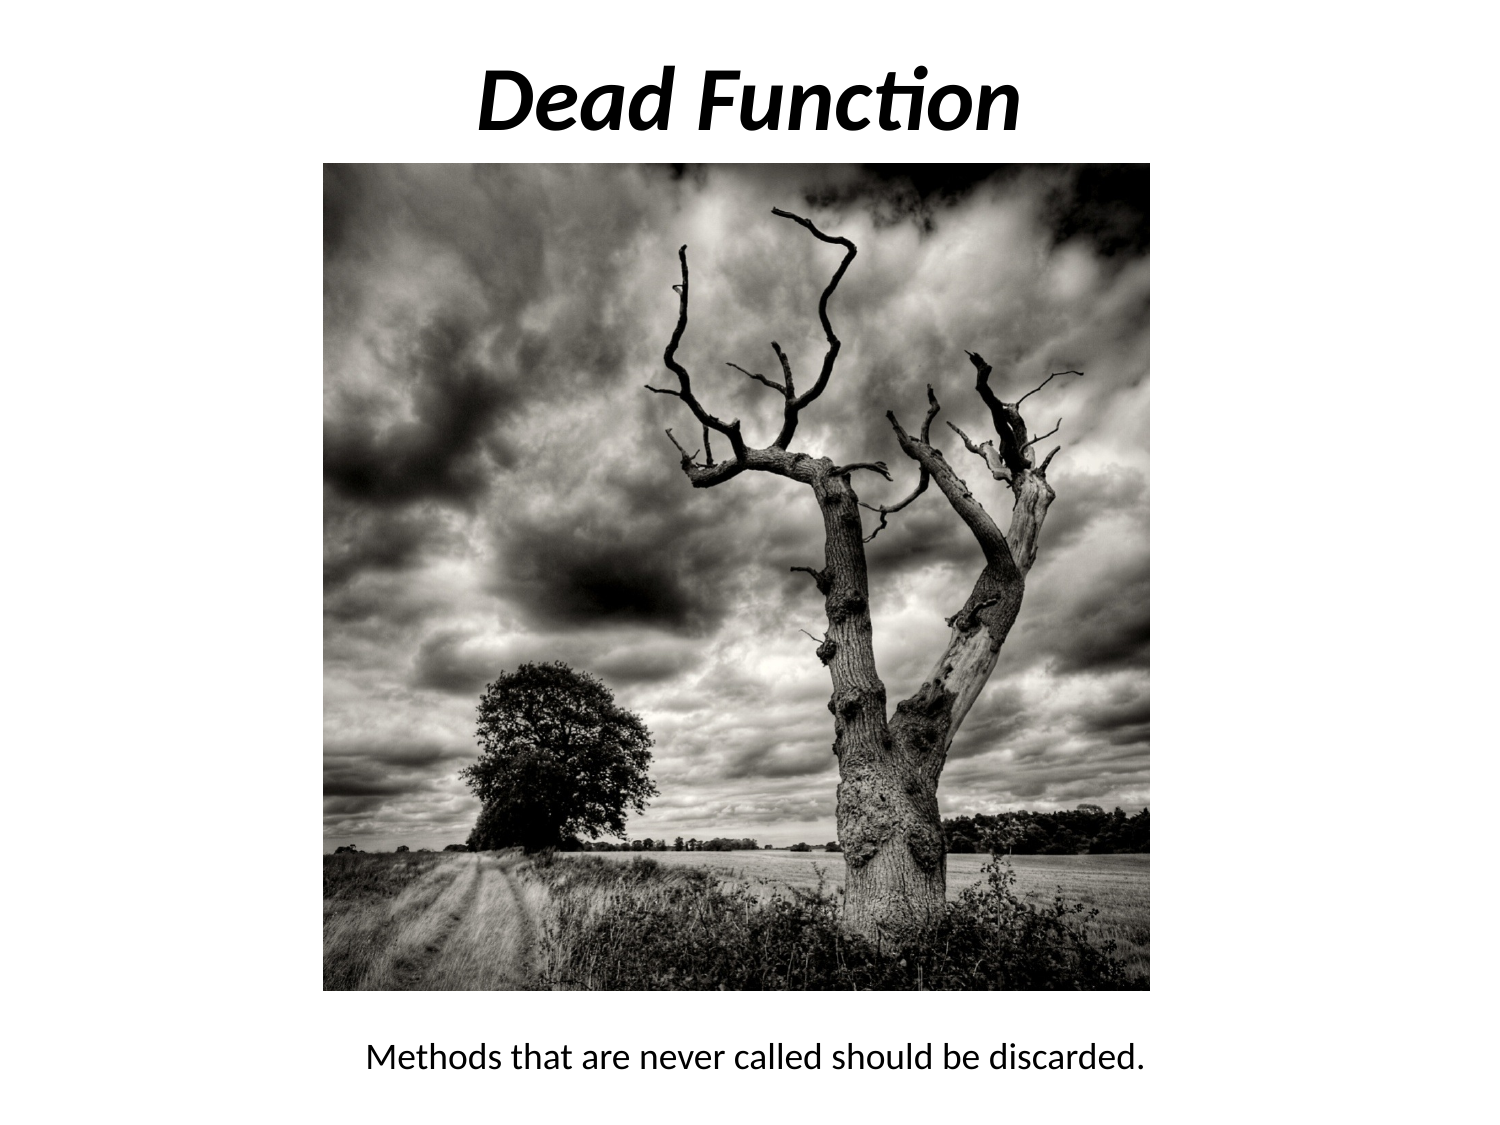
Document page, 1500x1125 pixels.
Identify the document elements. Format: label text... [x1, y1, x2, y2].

picture [322, 163, 1151, 991]
text_box Methods that are never called should be discarded. [80, 1024, 1431, 1085]
title Dead Function [74, 0, 1426, 188]
